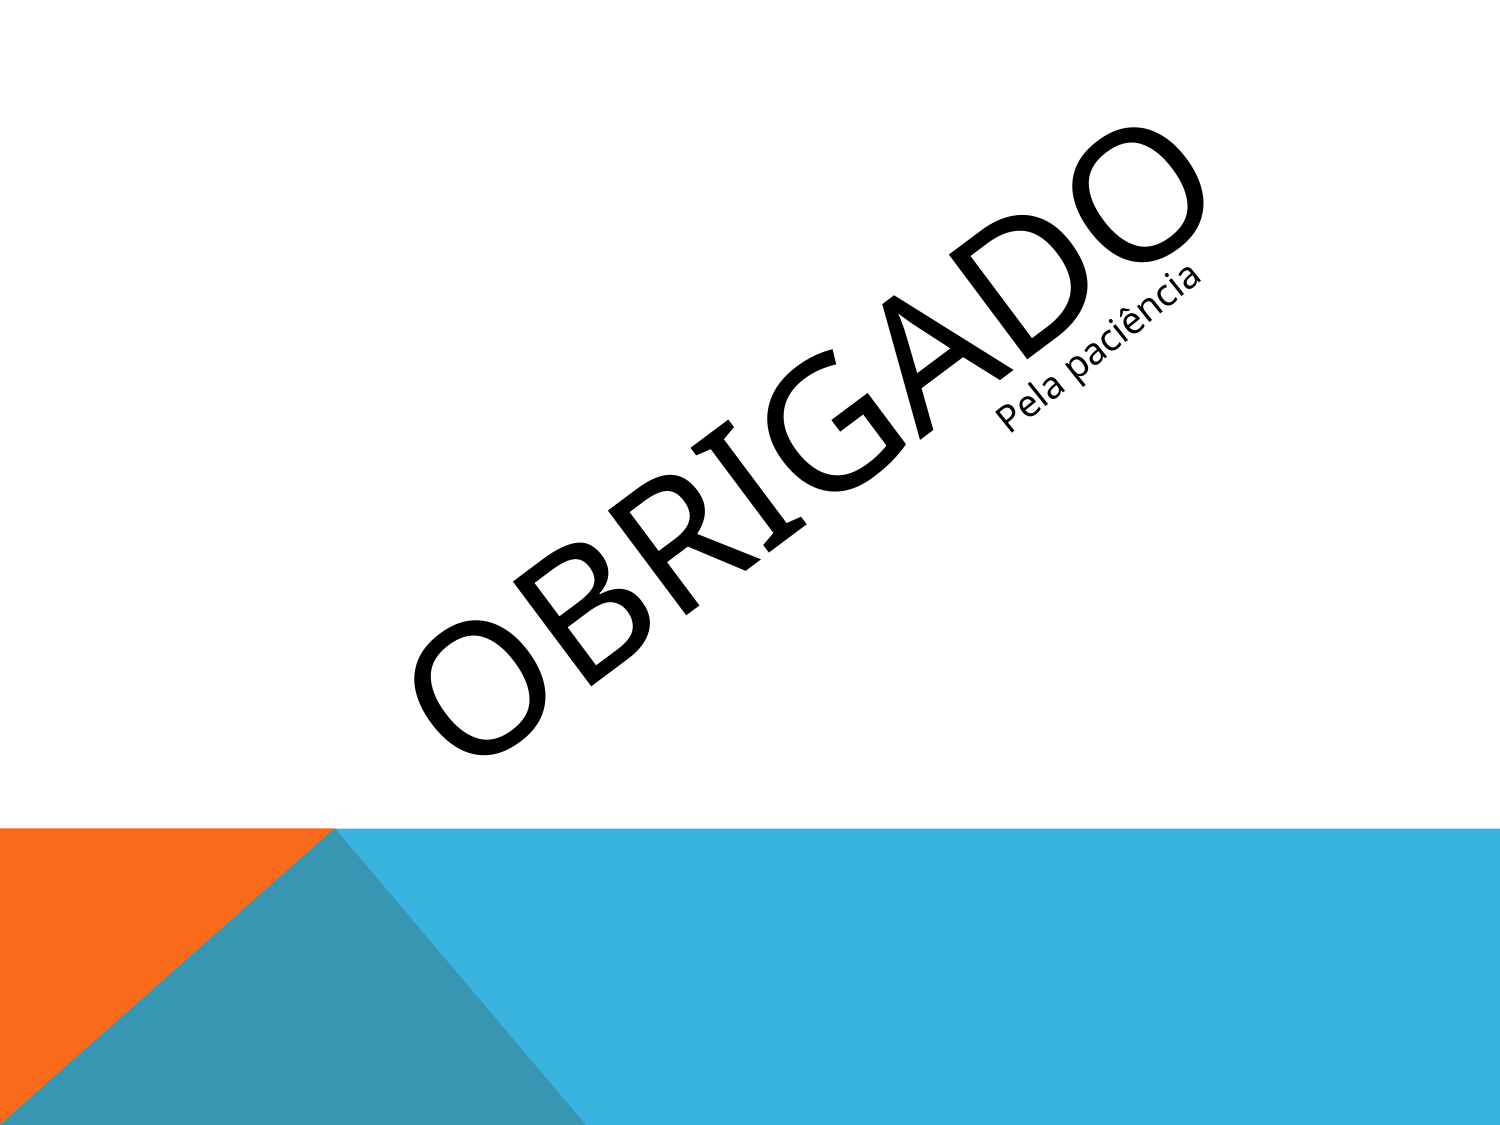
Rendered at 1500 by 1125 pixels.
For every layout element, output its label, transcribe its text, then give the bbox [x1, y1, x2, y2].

text_box OBRIGADO [336, 0, 1338, 828]
text_box Pela paciência [969, 235, 1225, 457]
